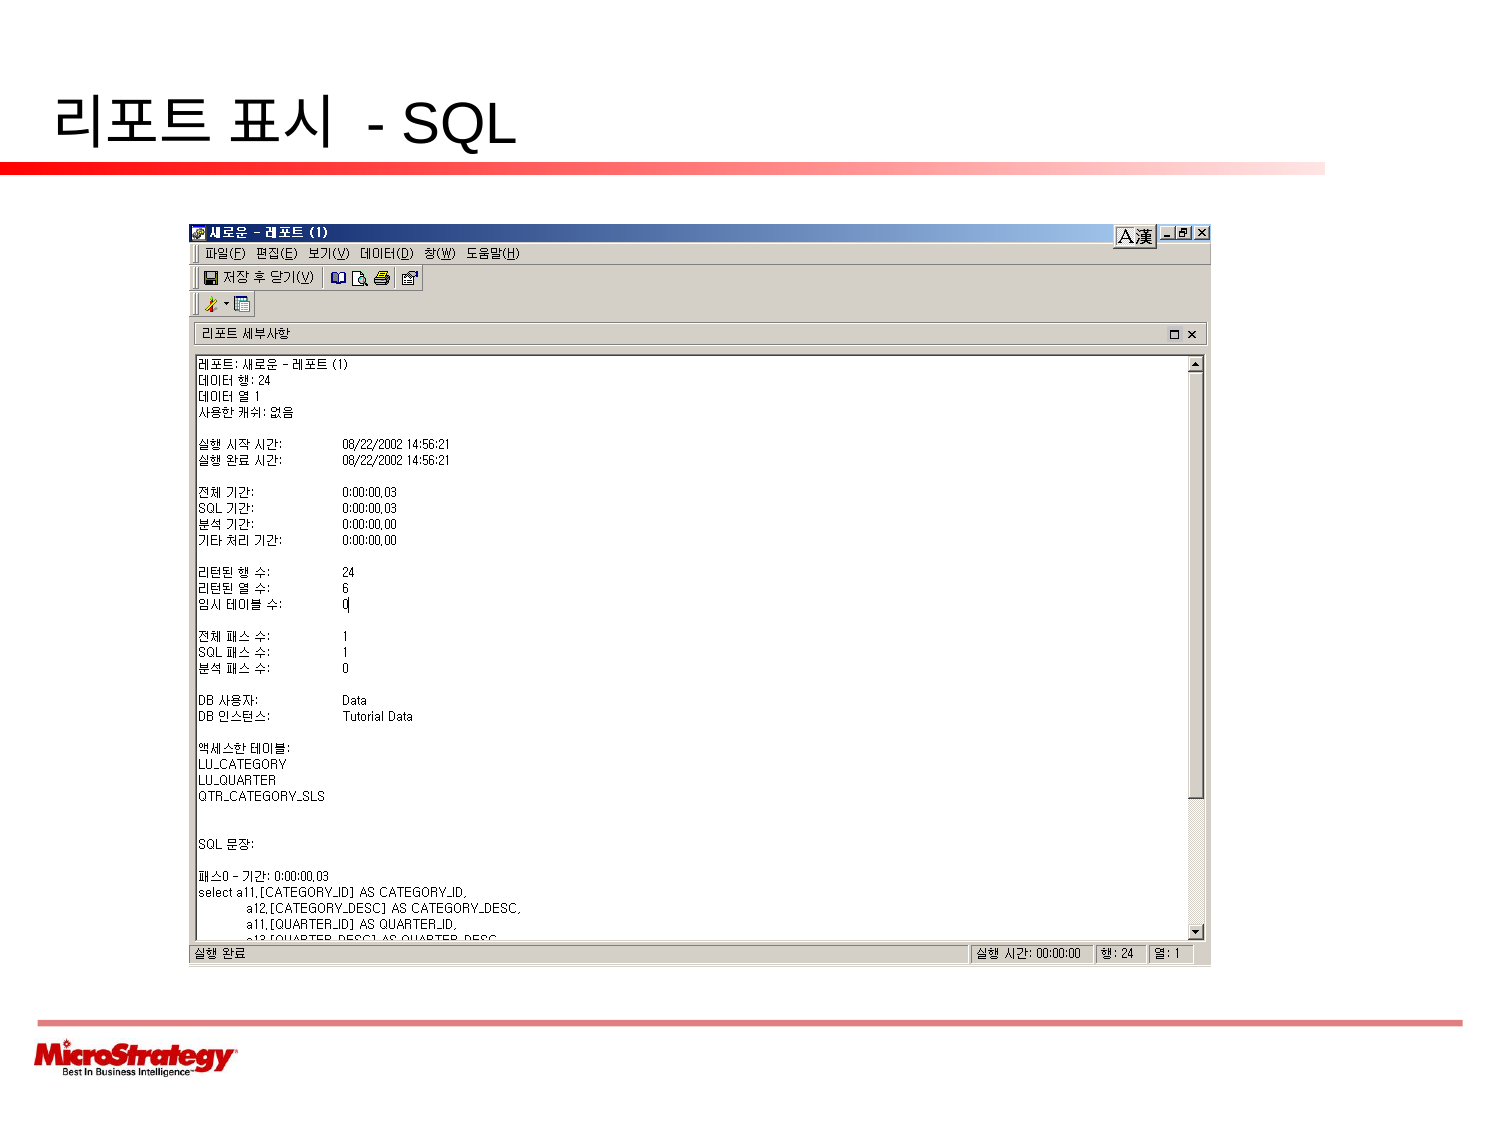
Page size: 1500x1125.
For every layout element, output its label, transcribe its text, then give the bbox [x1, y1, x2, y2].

picture [34, 1038, 238, 1077]
title 리포트 표시 - SQL [37, 37, 1463, 163]
picture [189, 224, 1211, 967]
